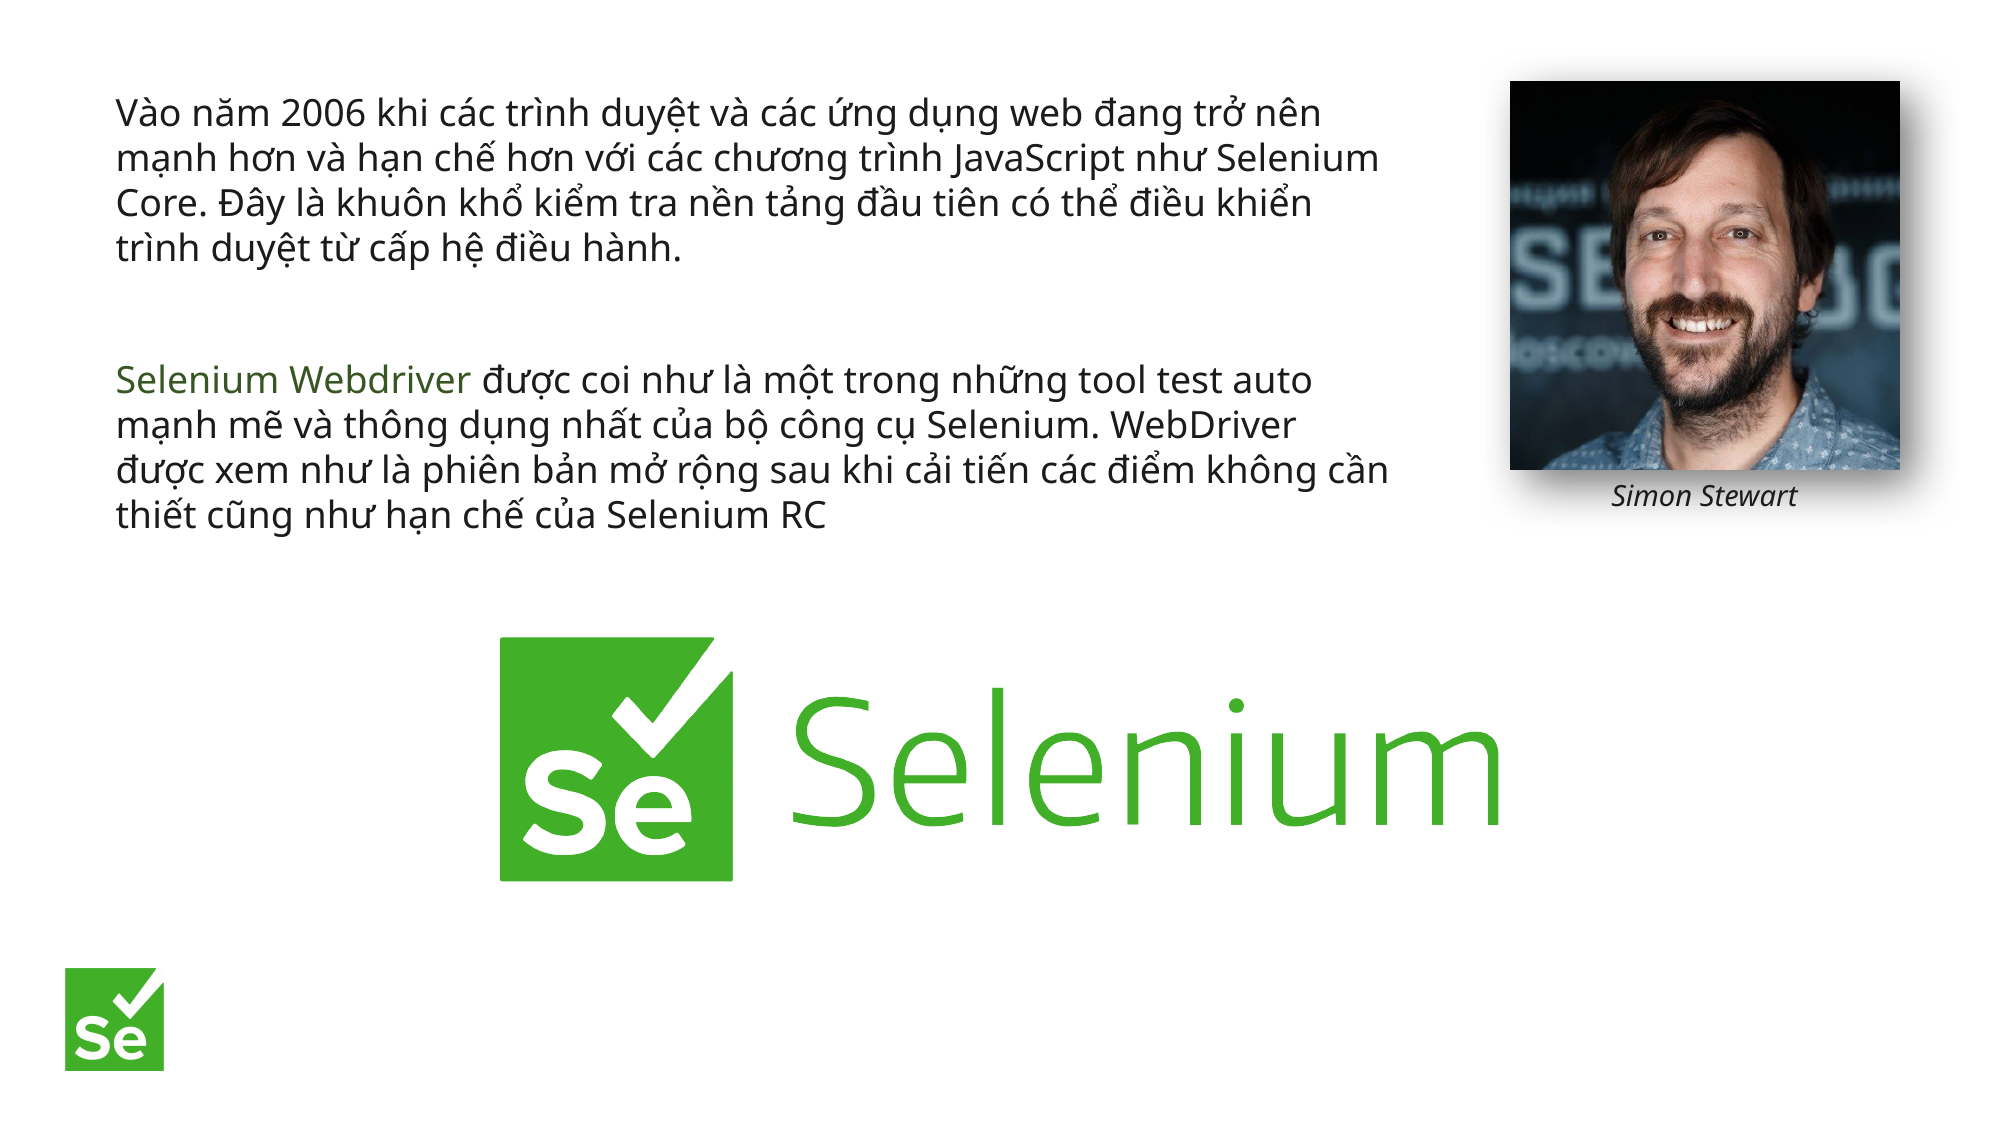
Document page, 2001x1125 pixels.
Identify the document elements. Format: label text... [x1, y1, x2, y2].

text_box Simon Stewart [1596, 470, 1813, 520]
picture [65, 968, 164, 1071]
picture [499, 636, 1500, 882]
text_box Selenium Webdriver được coi như là một trong những tool test auto mạnh mẽ và thông dụng nhất của bộ công cụ Selenium. WebDriver được xem như là phiên bản mở rộng sau khi cải tiến các điểm không cần thiết cũng như hạn chế của Selenium RC [100, 348, 1407, 544]
picture [1510, 81, 1900, 470]
text_box Vào năm 2006 khi các trình duyệt và các ứng dụng web đang trở nên mạnh hơn và hạn chế hơn với các chương trình JavaScript như Selenium Core. Đây là khuôn khổ kiểm tra nền tảng đầu tiên có thể điều khiển trình duyệt từ cấp hệ điều hành. [100, 81, 1407, 276]
